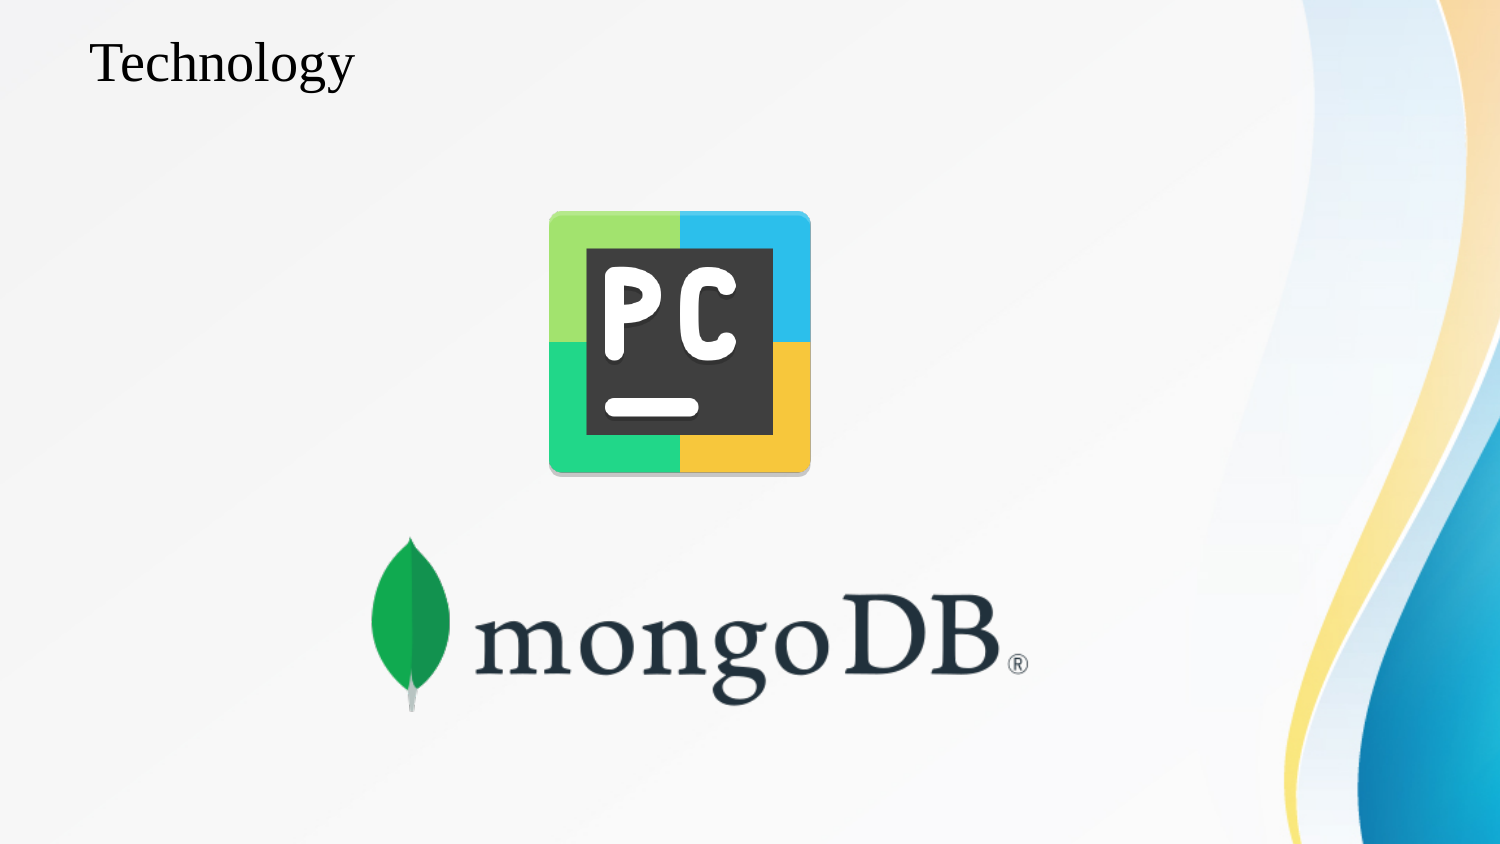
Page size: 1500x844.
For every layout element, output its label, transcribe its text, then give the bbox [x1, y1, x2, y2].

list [368, 534, 1032, 714]
title Technology [74, 23, 1426, 96]
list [530, 192, 829, 491]
picture [0, 0, 1500, 844]
